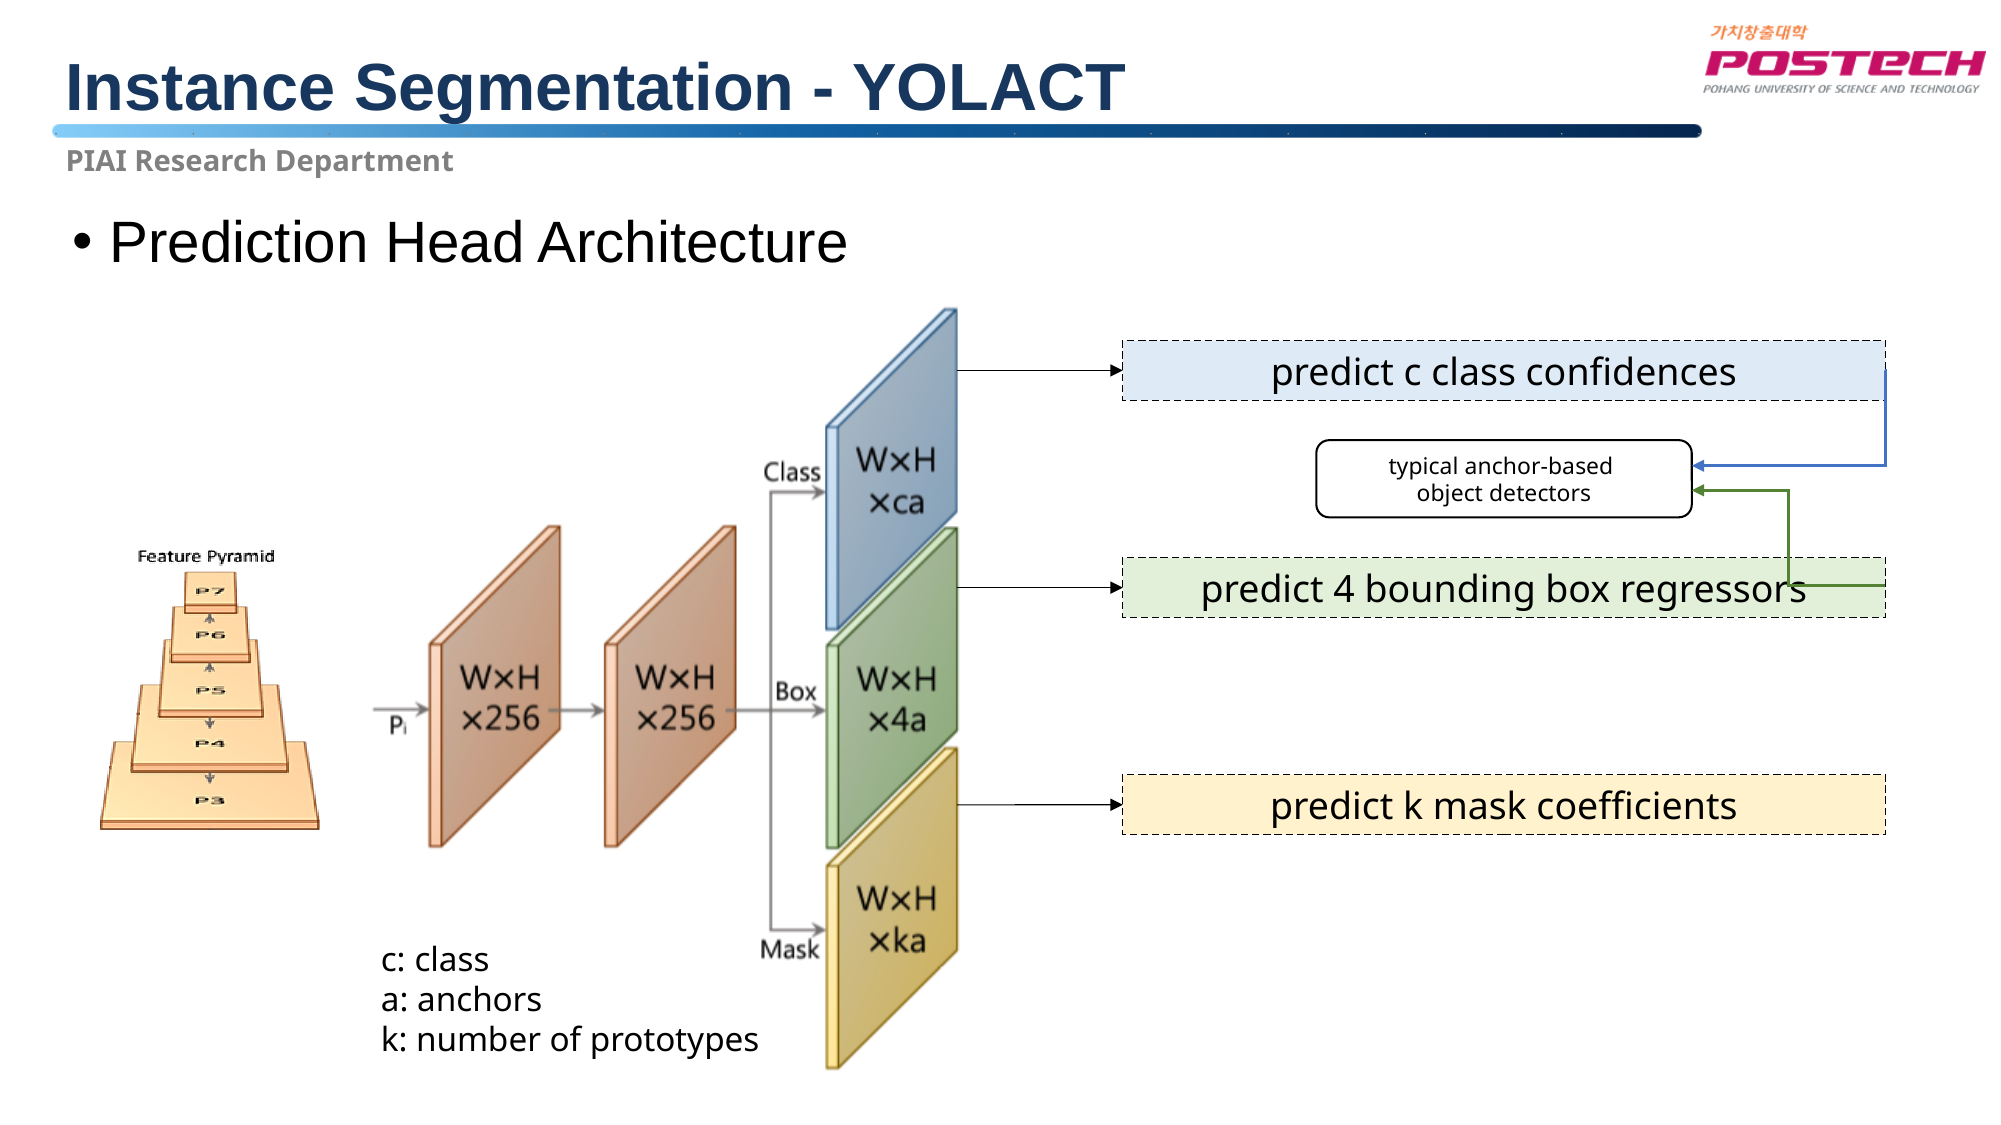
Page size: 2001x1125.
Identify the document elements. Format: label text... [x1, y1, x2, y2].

text_box predict c class confidences [1122, 340, 1886, 401]
text_box typical anchor-based object detectors [1315, 439, 1693, 519]
text_box predict k mask coefficients [1122, 774, 1886, 835]
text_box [50, 123, 1704, 186]
text_box Instance Segmentation - YOLACT [50, 36, 1558, 123]
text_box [1691, 370, 1886, 466]
text_box predict 4 bounding box regressors [1122, 557, 1886, 618]
picture [89, 539, 334, 834]
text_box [365, 284, 987, 1089]
text_box Prediction Head Architecture [57, 205, 1954, 1089]
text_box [1691, 490, 1886, 586]
picture [1703, 25, 1986, 93]
